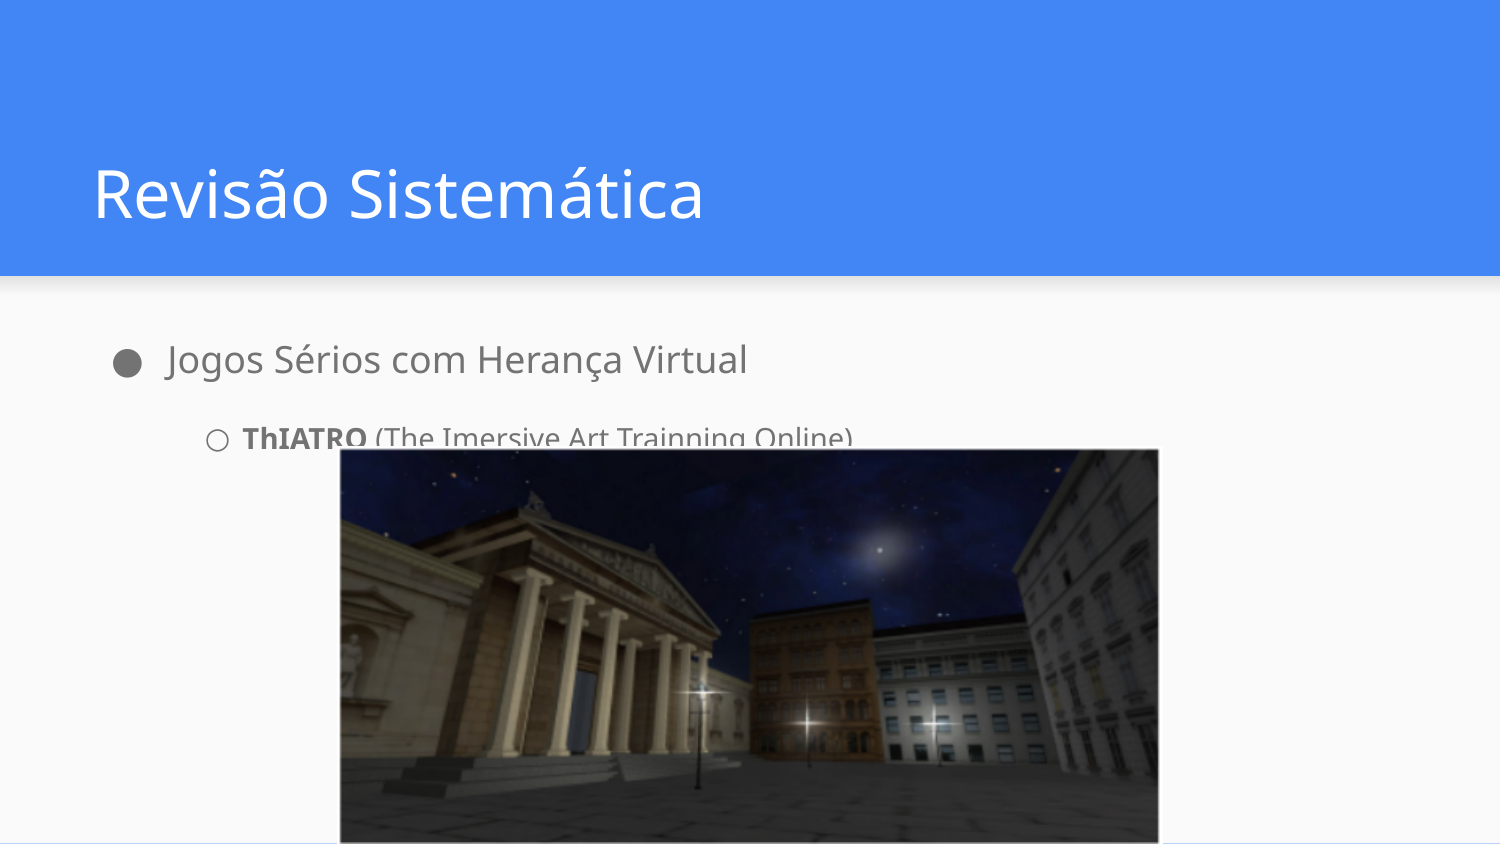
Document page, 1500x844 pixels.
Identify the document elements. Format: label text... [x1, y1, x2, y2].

picture [337, 446, 1163, 844]
list Jogos Sérios com Herança Virtual ThIATRO (The Imersive Art Trainning Online) [77, 314, 1427, 760]
title Revisão Sistemática [77, 121, 1427, 248]
